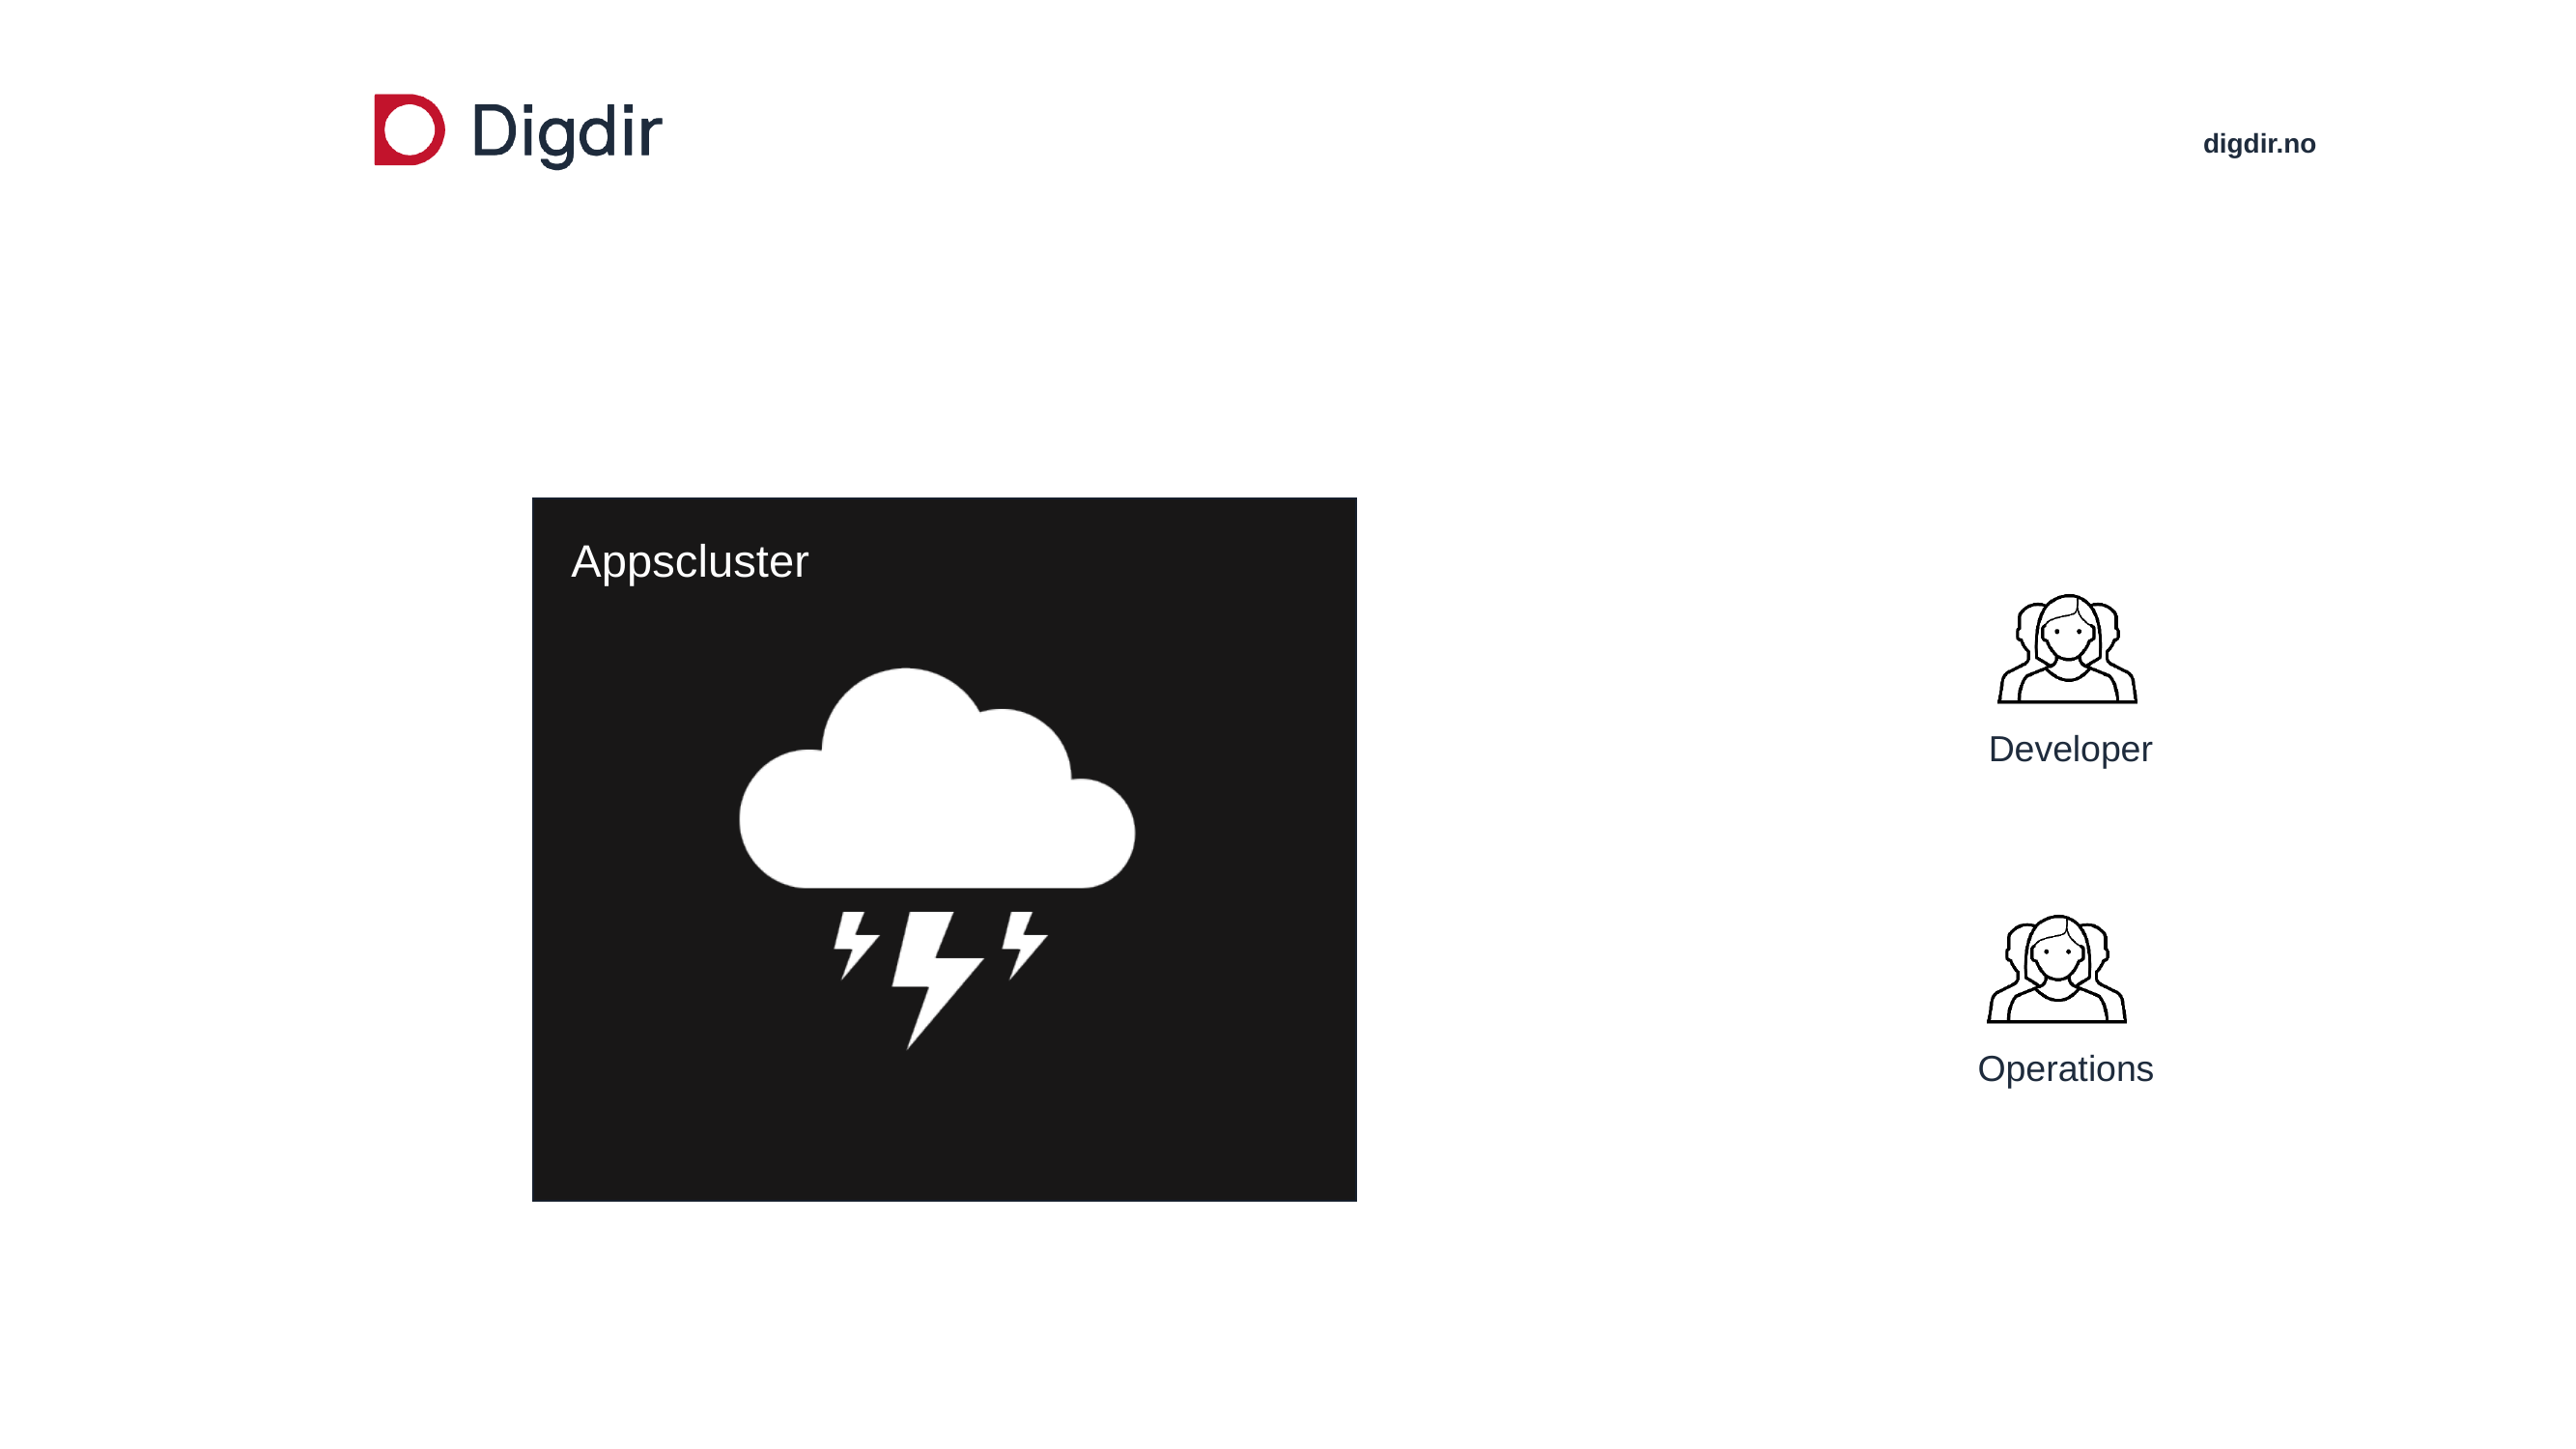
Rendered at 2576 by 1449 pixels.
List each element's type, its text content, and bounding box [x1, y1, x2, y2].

picture [660, 582, 1263, 1138]
picture [354, 73, 682, 185]
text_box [1963, 899, 2173, 1097]
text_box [1973, 579, 2184, 778]
text_box Appscluster [556, 525, 881, 594]
text_box [532, 497, 1357, 1202]
